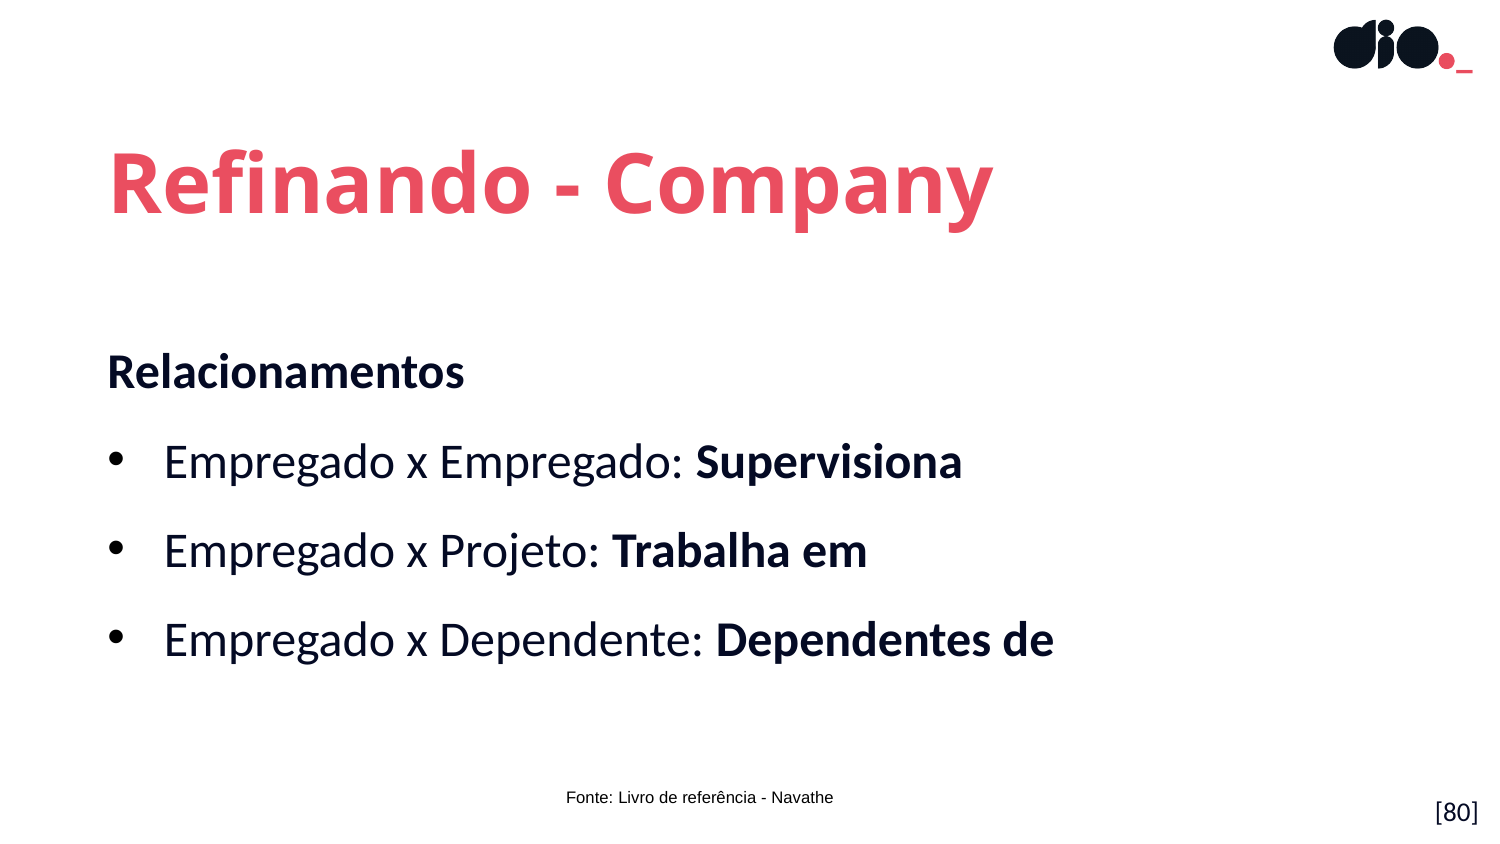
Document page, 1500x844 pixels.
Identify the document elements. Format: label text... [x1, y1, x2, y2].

picture [1333, 19, 1473, 74]
text_box Relacionamentos Empregado x Empregado: Supervisiona Empregado x Projeto: Trabalha em Empregado x Dependente: Dependentes de [92, 242, 1109, 755]
text_box Refinando - Company [92, 104, 1408, 243]
text_box Fonte: Livro de referência - Navathe [438, 779, 962, 814]
slide_number [<número>] [1403, 779, 1494, 844]
